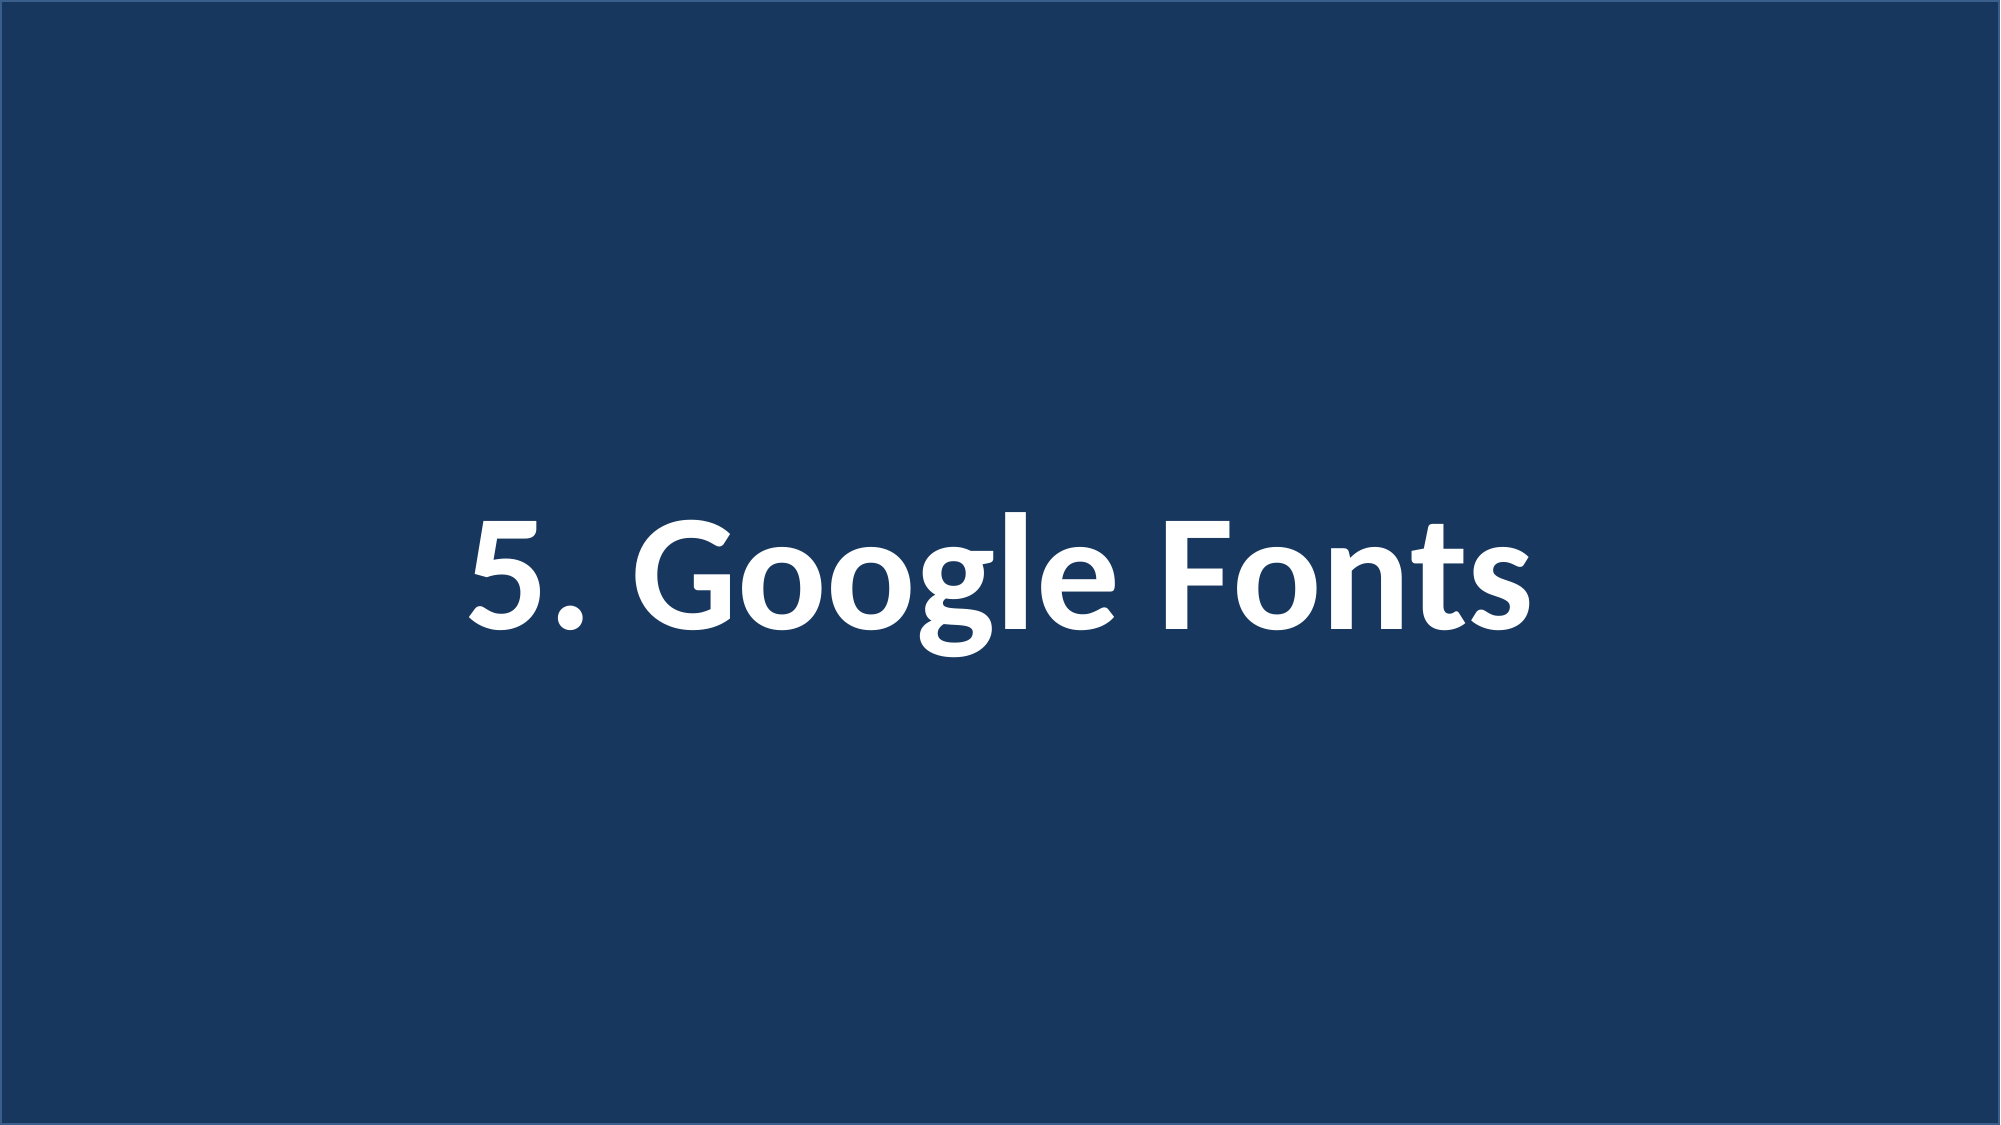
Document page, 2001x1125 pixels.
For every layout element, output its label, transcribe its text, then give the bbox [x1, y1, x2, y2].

text_box 5. Google Fonts [0, 0, 2000, 1125]
